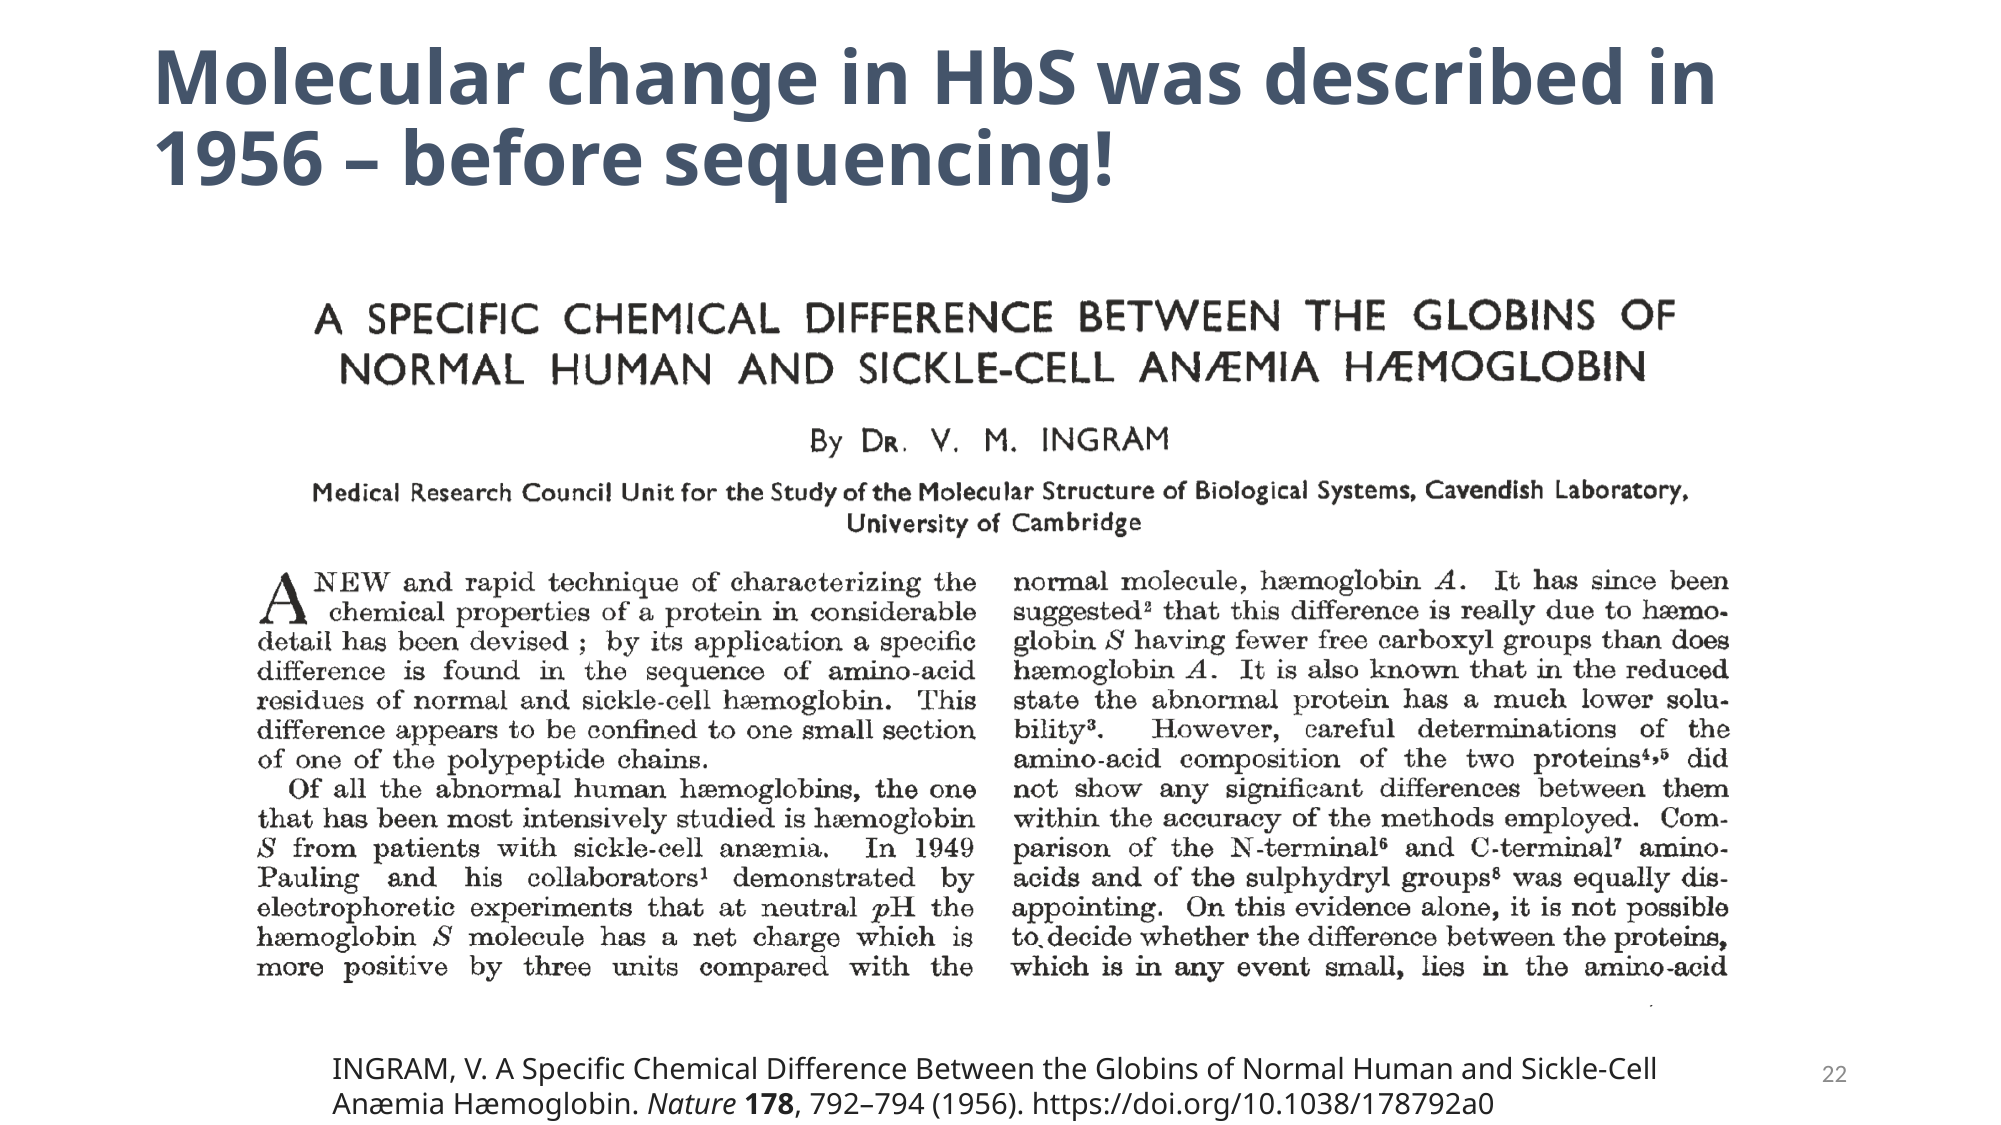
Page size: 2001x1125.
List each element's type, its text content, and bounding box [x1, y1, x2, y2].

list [223, 263, 1777, 1014]
text_box INGRAM, V. A Specific Chemical Difference Between the Globins of Normal Human and Sickle-Cell Anæmia Hæmoglobin. Nature 178, 792–794 (1956). https://doi.org/10.1038/178792a0 [317, 1043, 1683, 1125]
slide_number 22 [1412, 1042, 1863, 1103]
title Molecular change in HbS was described in 1956 – before sequencing! [137, 22, 1863, 210]
